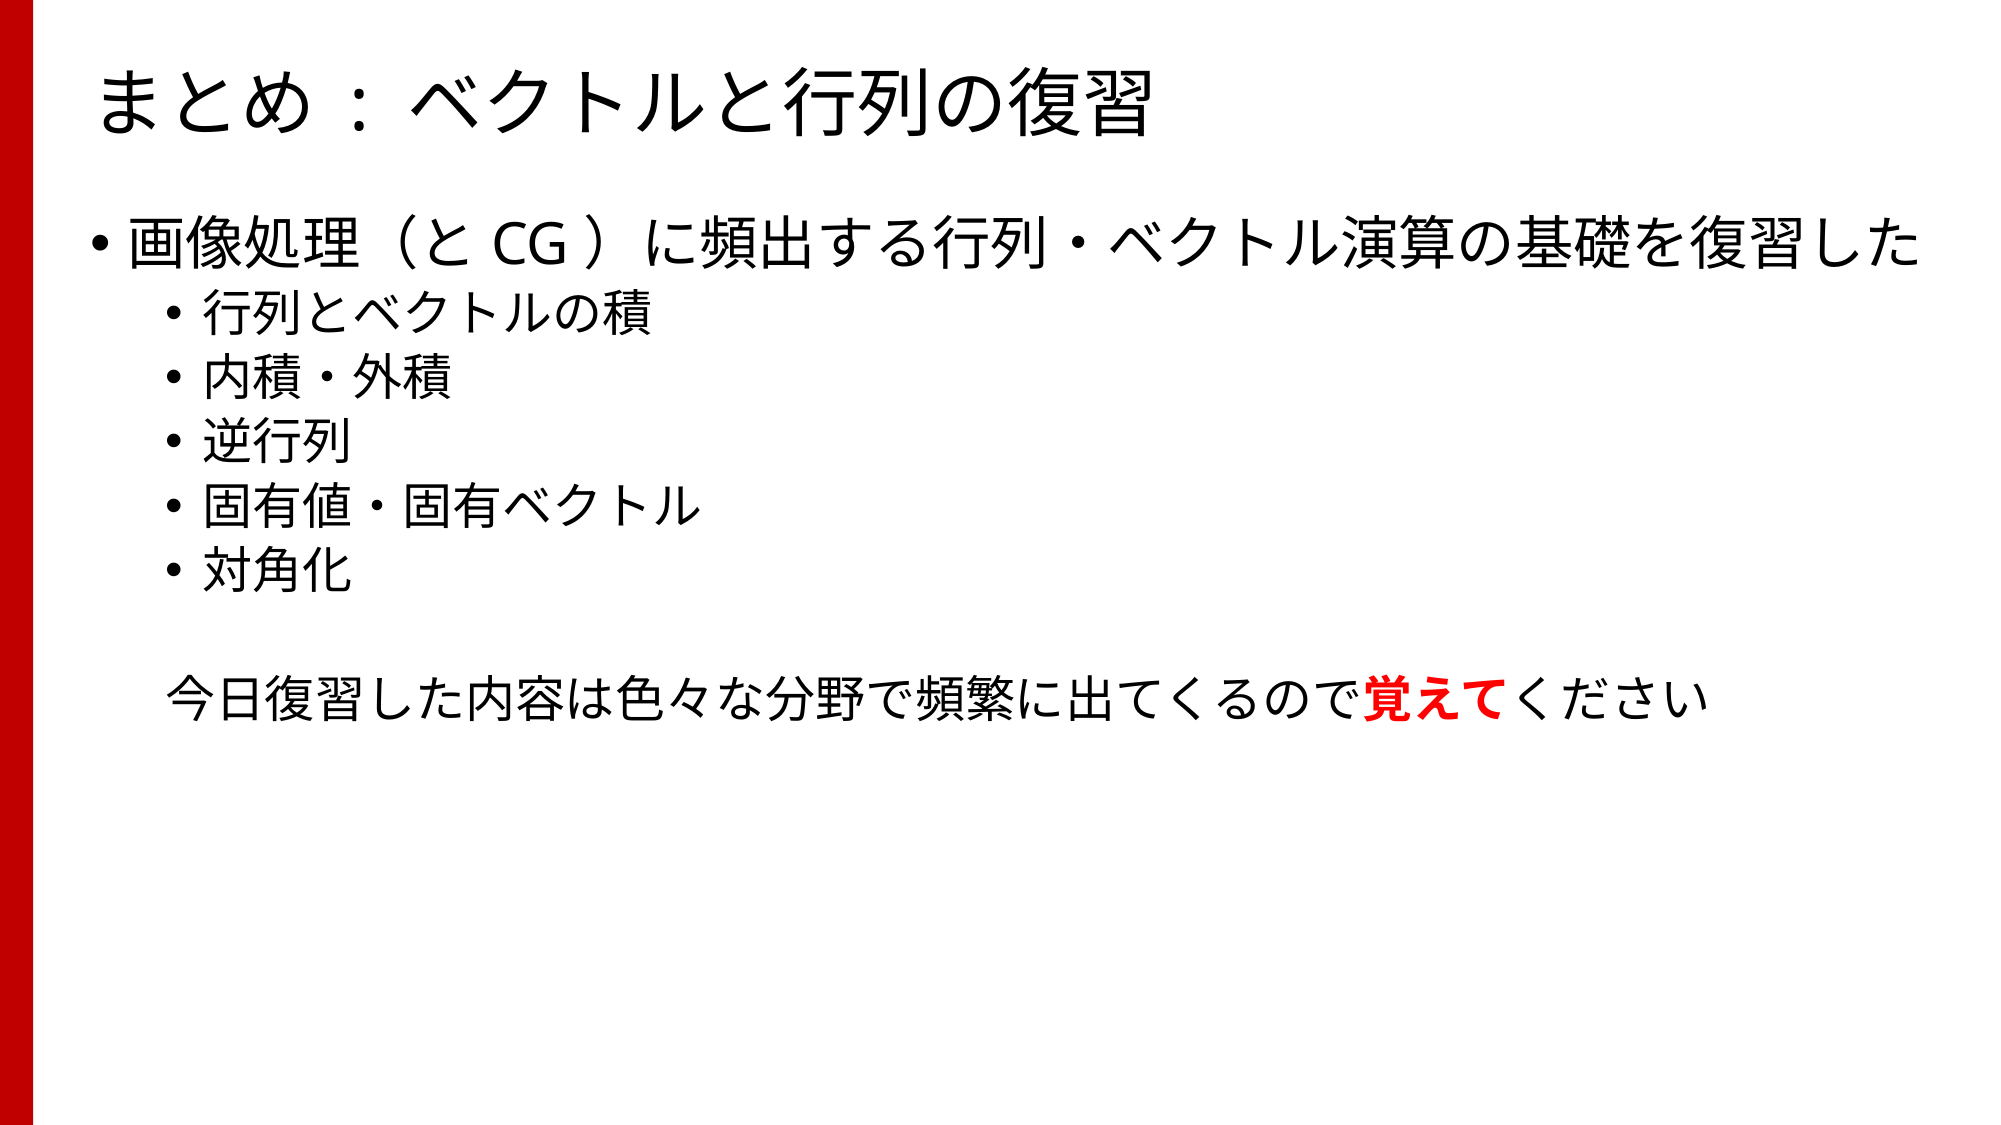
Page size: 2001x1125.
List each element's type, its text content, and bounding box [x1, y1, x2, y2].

title まとめ : ベクトルと行列の復習 [75, 46, 1958, 167]
list 画像処理（とCG）に頻出する行列・ベクトル演算の基礎を復習した 行列とベクトルの積 内積・外積 逆行列 固有値・固有ベクトル 対角化 今日復習した内容は色々な分野で頻繁に出てくるので覚えてください [75, 207, 1958, 1076]
